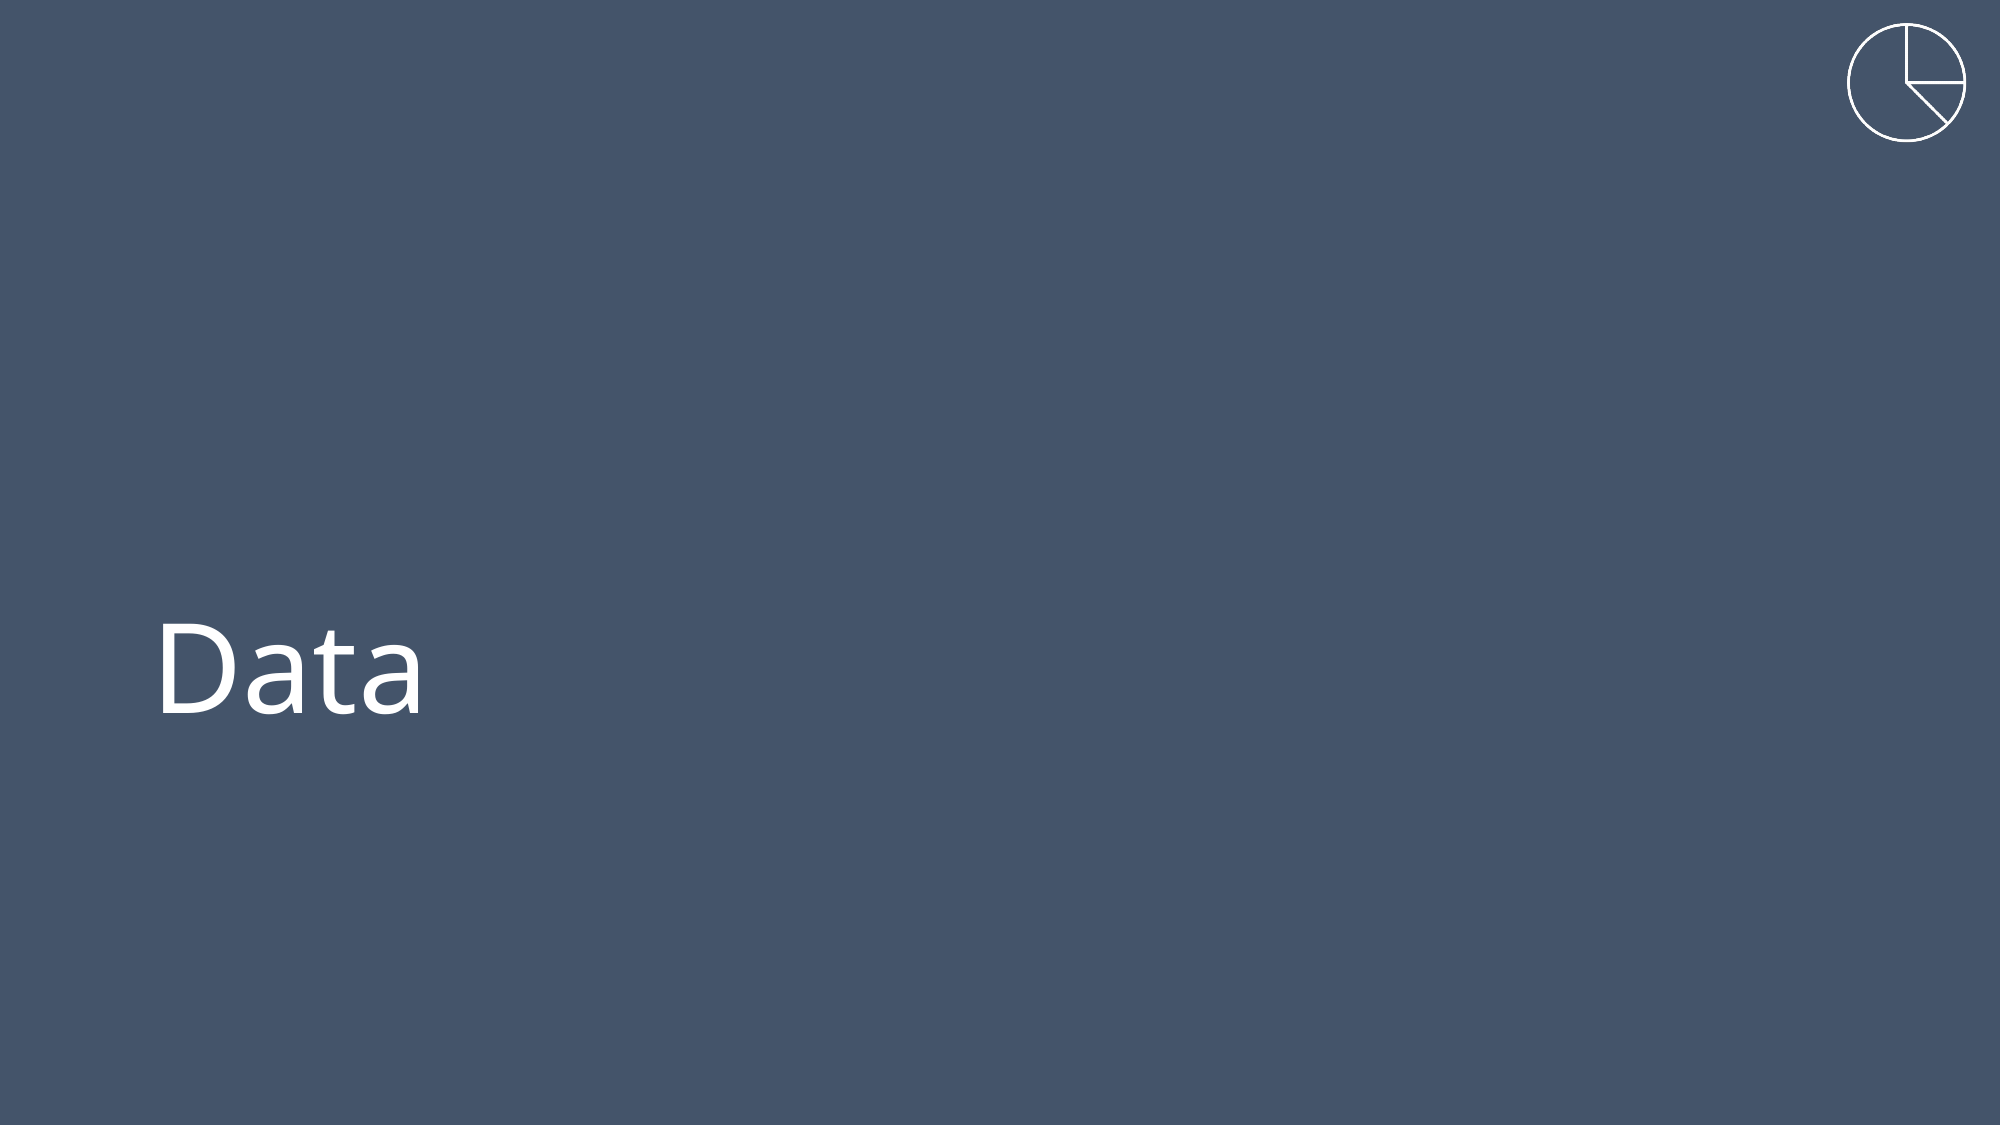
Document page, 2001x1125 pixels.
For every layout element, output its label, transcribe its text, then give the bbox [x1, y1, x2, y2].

title Data [136, 280, 1862, 749]
picture [1831, 7, 1982, 158]
